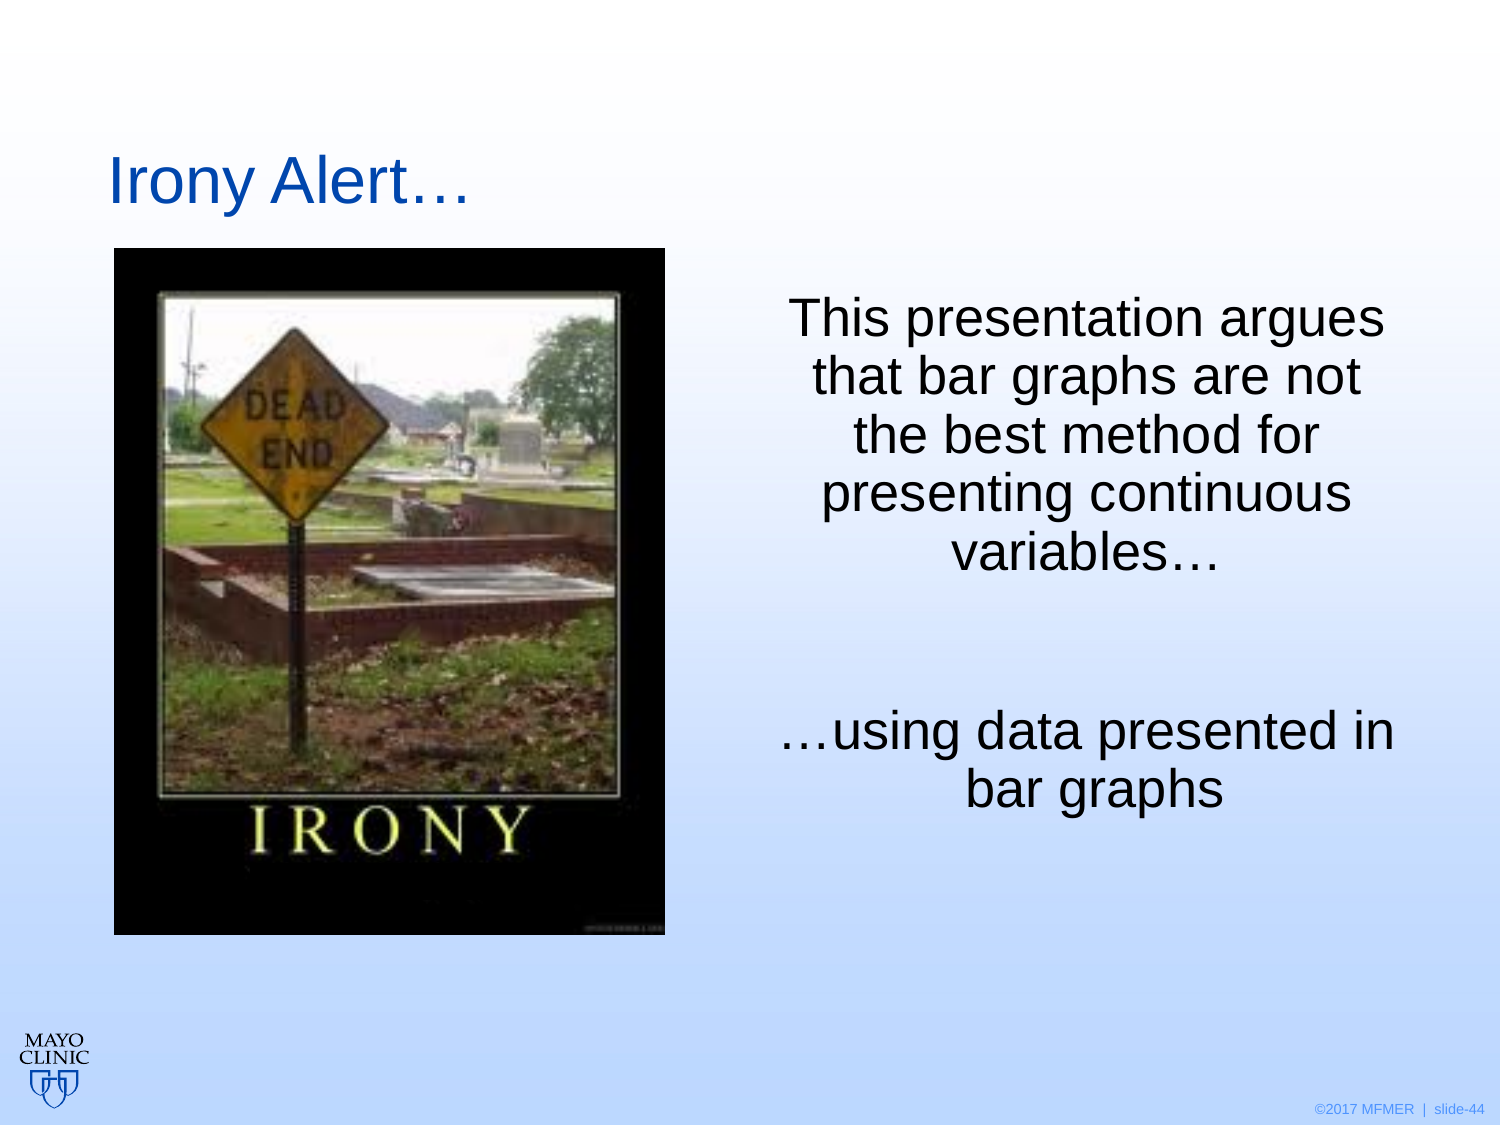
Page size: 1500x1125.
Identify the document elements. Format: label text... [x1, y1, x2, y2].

text_box This presentation argues that bar graphs are not the best method for presenting continuous variables… …using data presented in bar graphs [755, 230, 1419, 879]
picture [0, 0, 1500, 1125]
title Irony Alert… [108, 0, 1392, 225]
